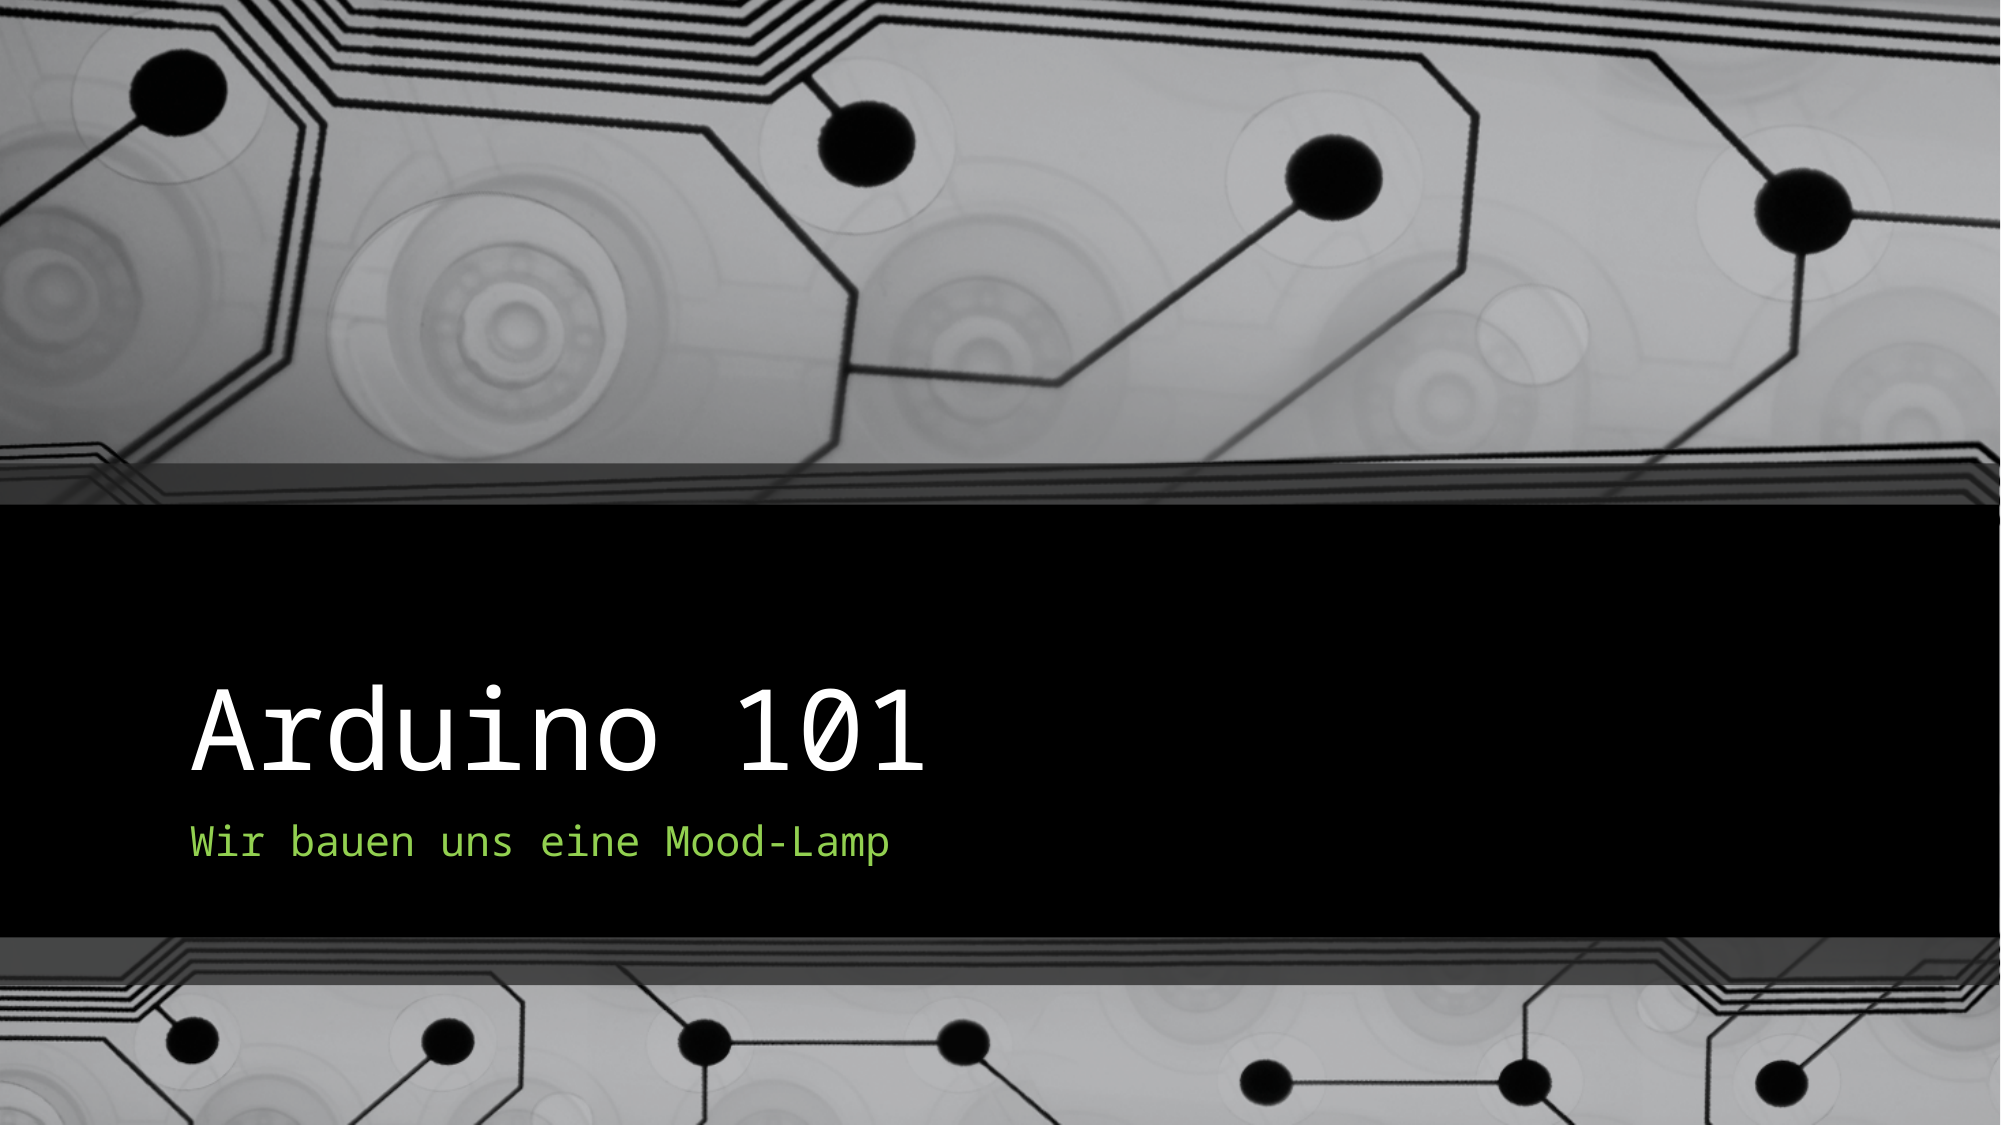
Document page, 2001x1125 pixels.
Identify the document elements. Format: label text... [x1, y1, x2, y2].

picture [0, 0, 2001, 1125]
title Arduino 101 [174, 519, 1825, 800]
subtitle Wir bauen uns eine Mood-Lamp [174, 812, 1825, 925]
